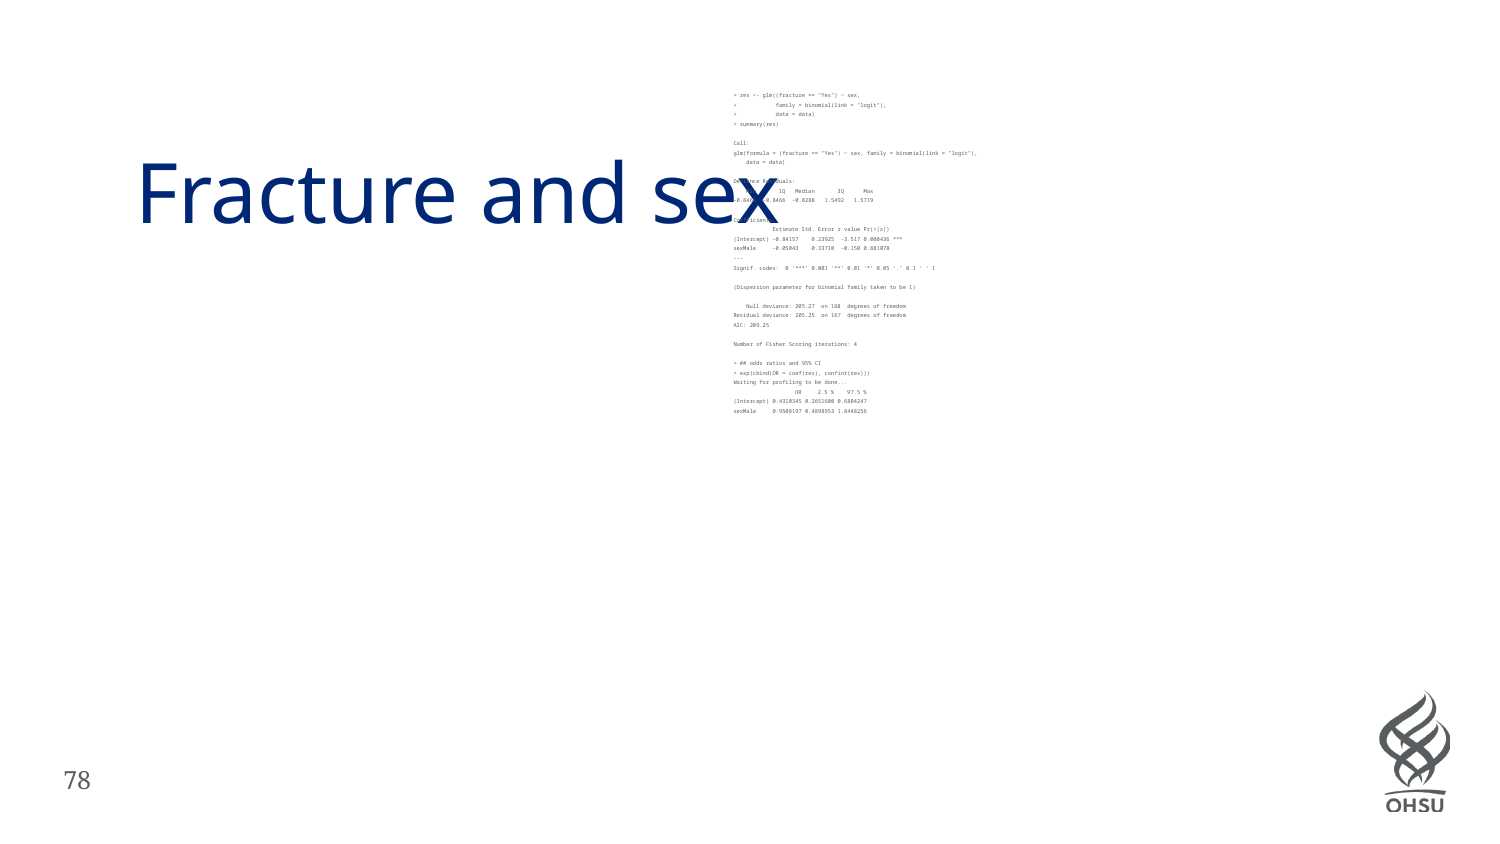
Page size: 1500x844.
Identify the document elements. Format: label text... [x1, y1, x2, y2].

title Fracture and sex [120, 120, 660, 261]
list > res <- glm((fracture == "Yes") ~ sex, + family = binomial(link = "logit"), + data = data) > summary(res) Call: glm(formula = (fracture == "Yes") ~ sex, family = binomial(link = "logit"), data = data) Deviance Residuals: Min 1Q Median 3Q Max -0.8466 -0.8466 -0.8288 1.5492 1.5719 Coefficients: Estimate Std. Error z value Pr(>|z|) (Intercept) -0.84157 0.23925 -3.517 0.000436 *** sexMale -0.05043 0.33710 -0.150 0.881078 --- Signif. codes: 0 ‘***’ 0.001 ‘**’ 0.01 ‘*’ 0.05 ‘.’ 0.1 ‘ ’ 1 (Dispersion parameter for binomial family taken to be 1) Null deviance: 205.27 on 168 degrees of freedom Residual deviance: 205.25 on 167 degrees of freedom AIC: 209.25 Number of Fisher Scoring iterations: 4 > ## odds ratios and 95% CI > exp(cbind(OR = coef(res), confint(res))) Waiting for profiling to be done... OR 2.5 % 97.5 % (Intercept) 0.4310345 0.2651600 0.6804247 sexMale 0.9508197 0.4898953 1.8448256 [660, 82, 1380, 439]
